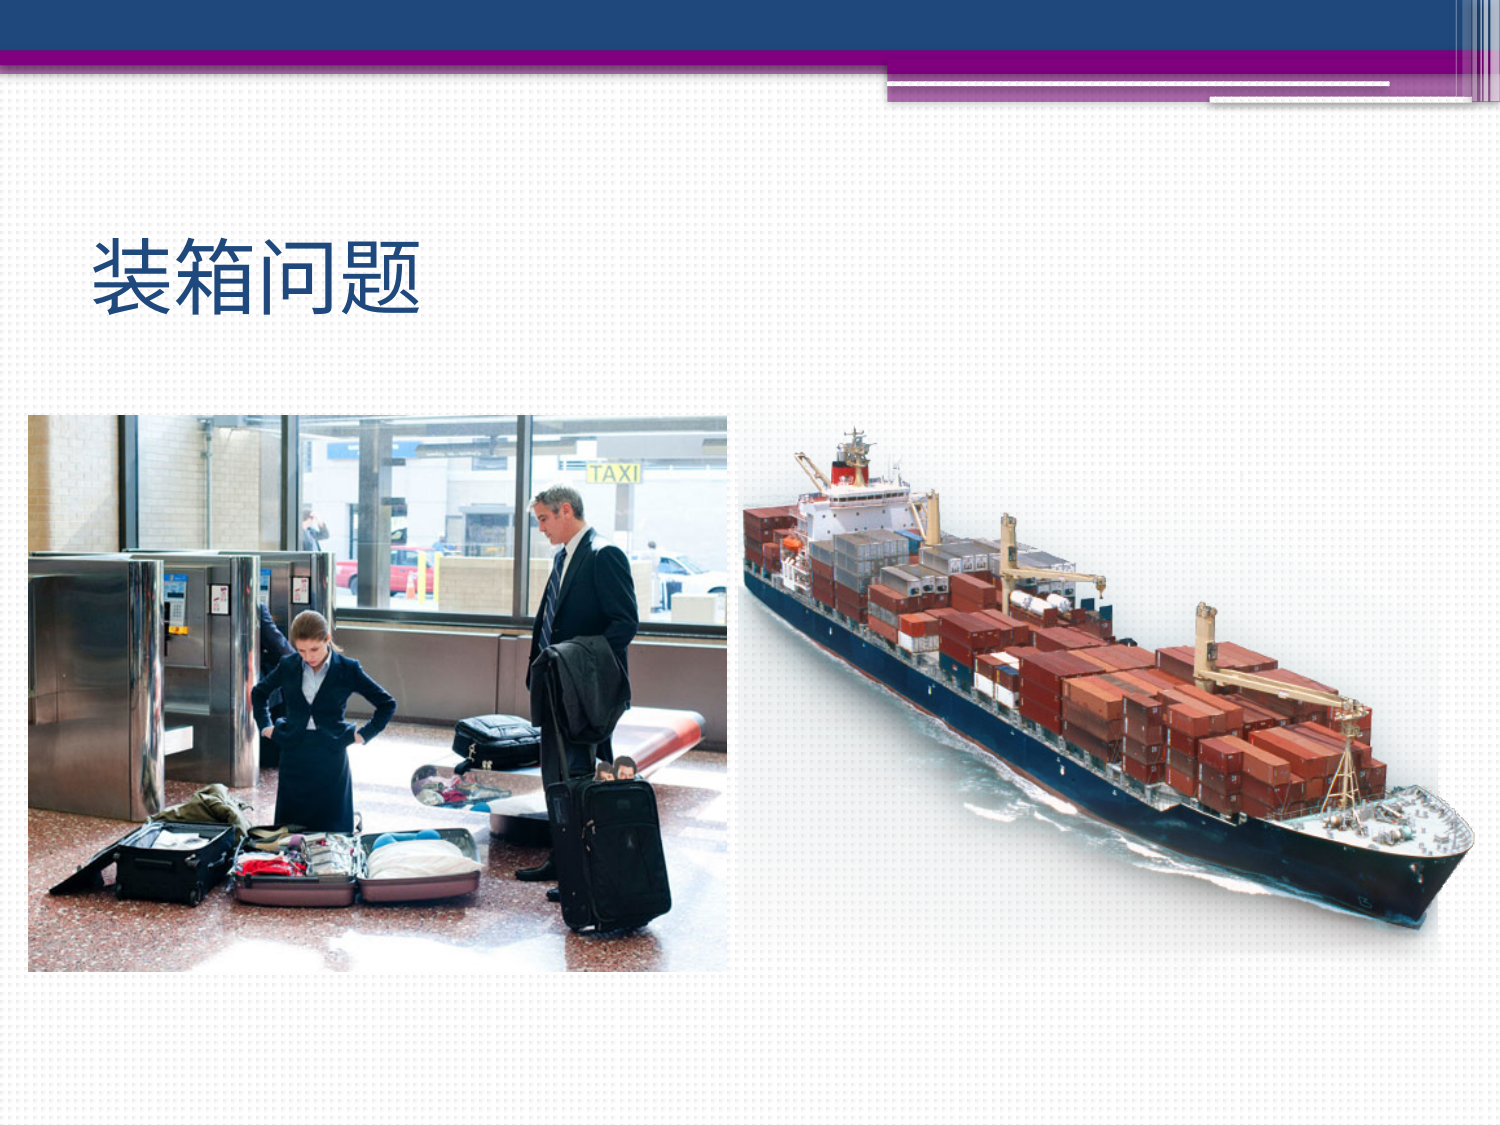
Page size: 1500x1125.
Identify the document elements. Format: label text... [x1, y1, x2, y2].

picture [737, 385, 1490, 1002]
title 装箱问题 [74, 187, 1426, 363]
slide_number [1340, 0, 1466, 61]
picture [28, 415, 727, 972]
